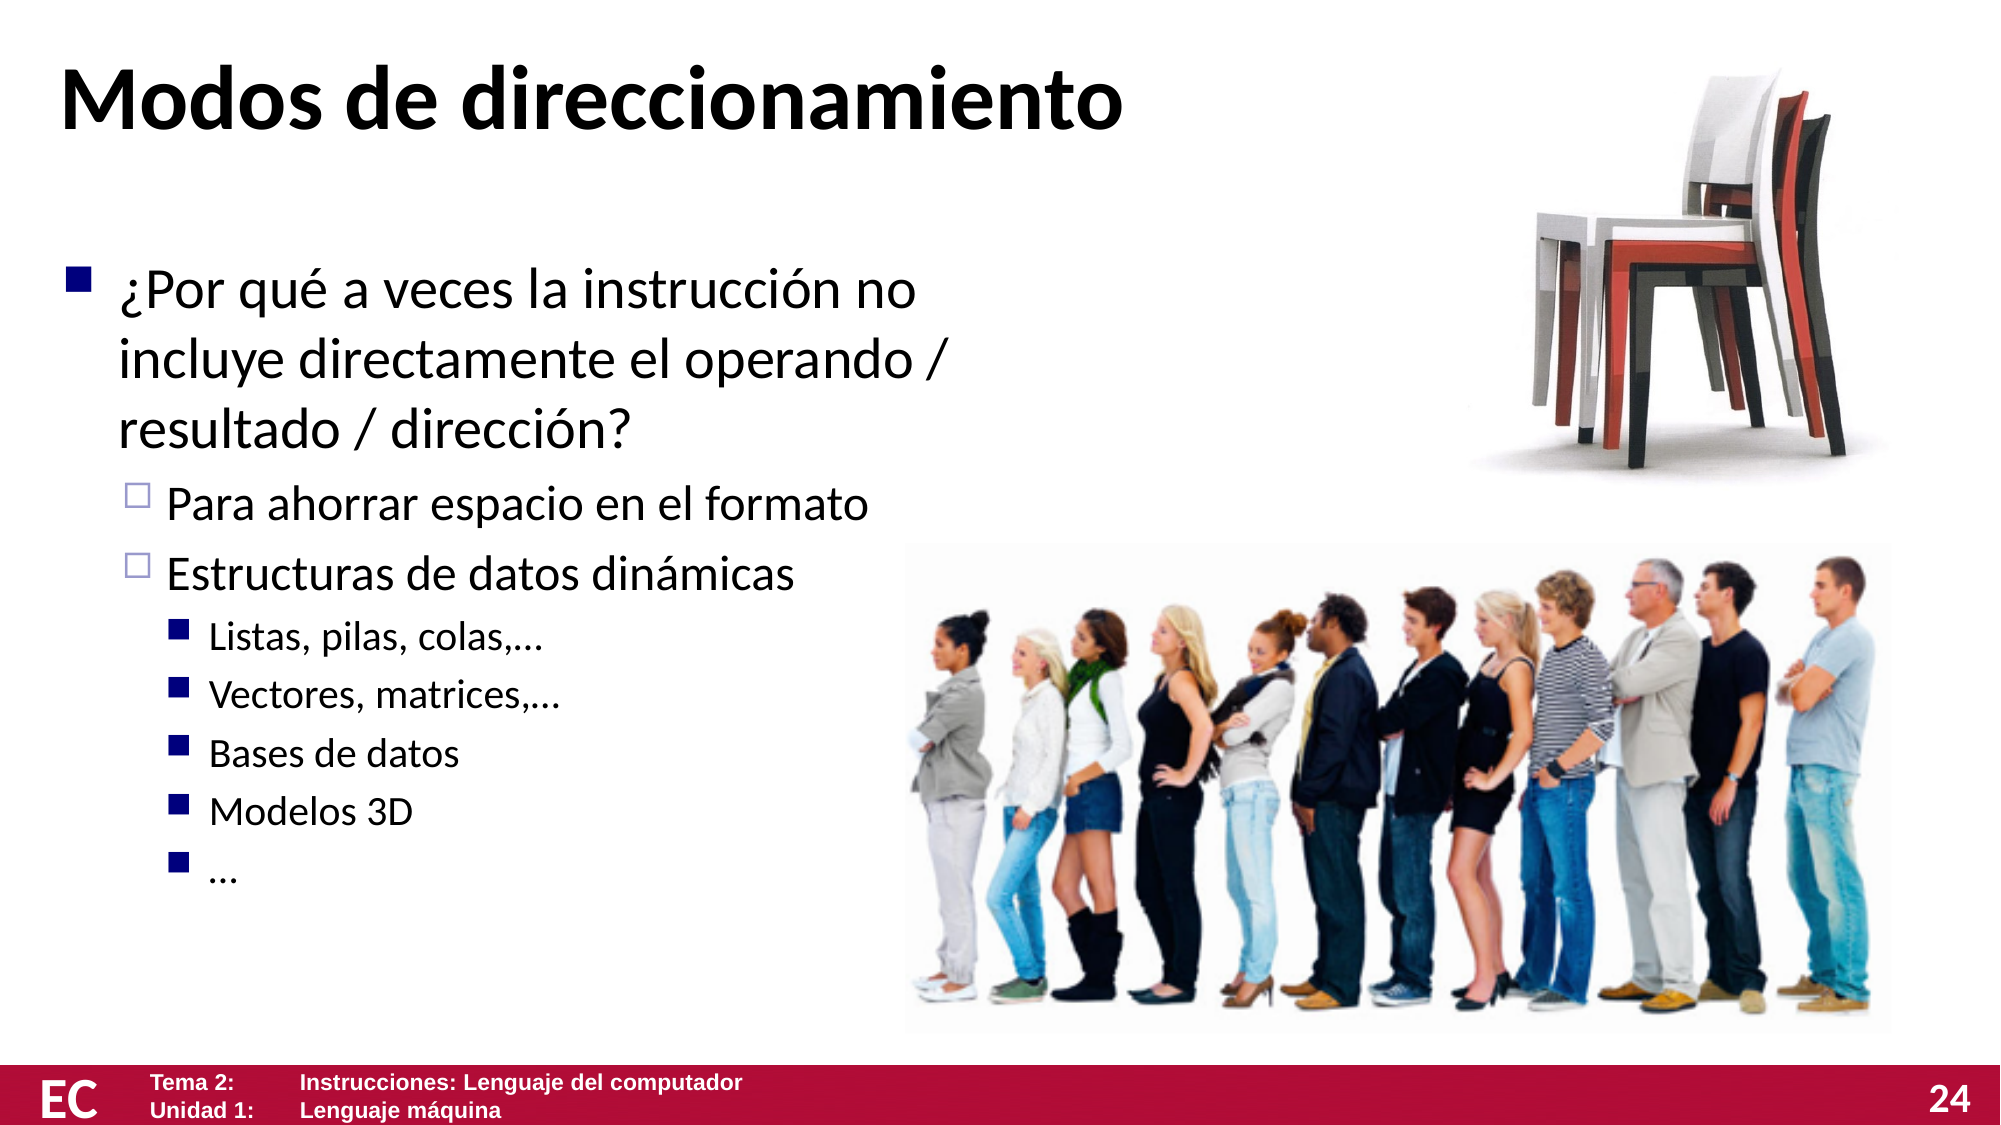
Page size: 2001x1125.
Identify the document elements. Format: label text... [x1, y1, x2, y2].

list ¿Por qué a veces la instrucción no incluye directamente el operando / resultado / dirección? Para ahorrar espacio en el formato Estructuras de datos dinámicas Listas, pilas, colas,… Vectores, matrices,… Bases de datos Modelos 3D … [47, 243, 1000, 1038]
picture [905, 543, 1892, 1038]
picture [1442, 47, 1907, 492]
title Modos de direccionamiento [47, 32, 1900, 191]
picture [0, 1065, 2000, 1125]
